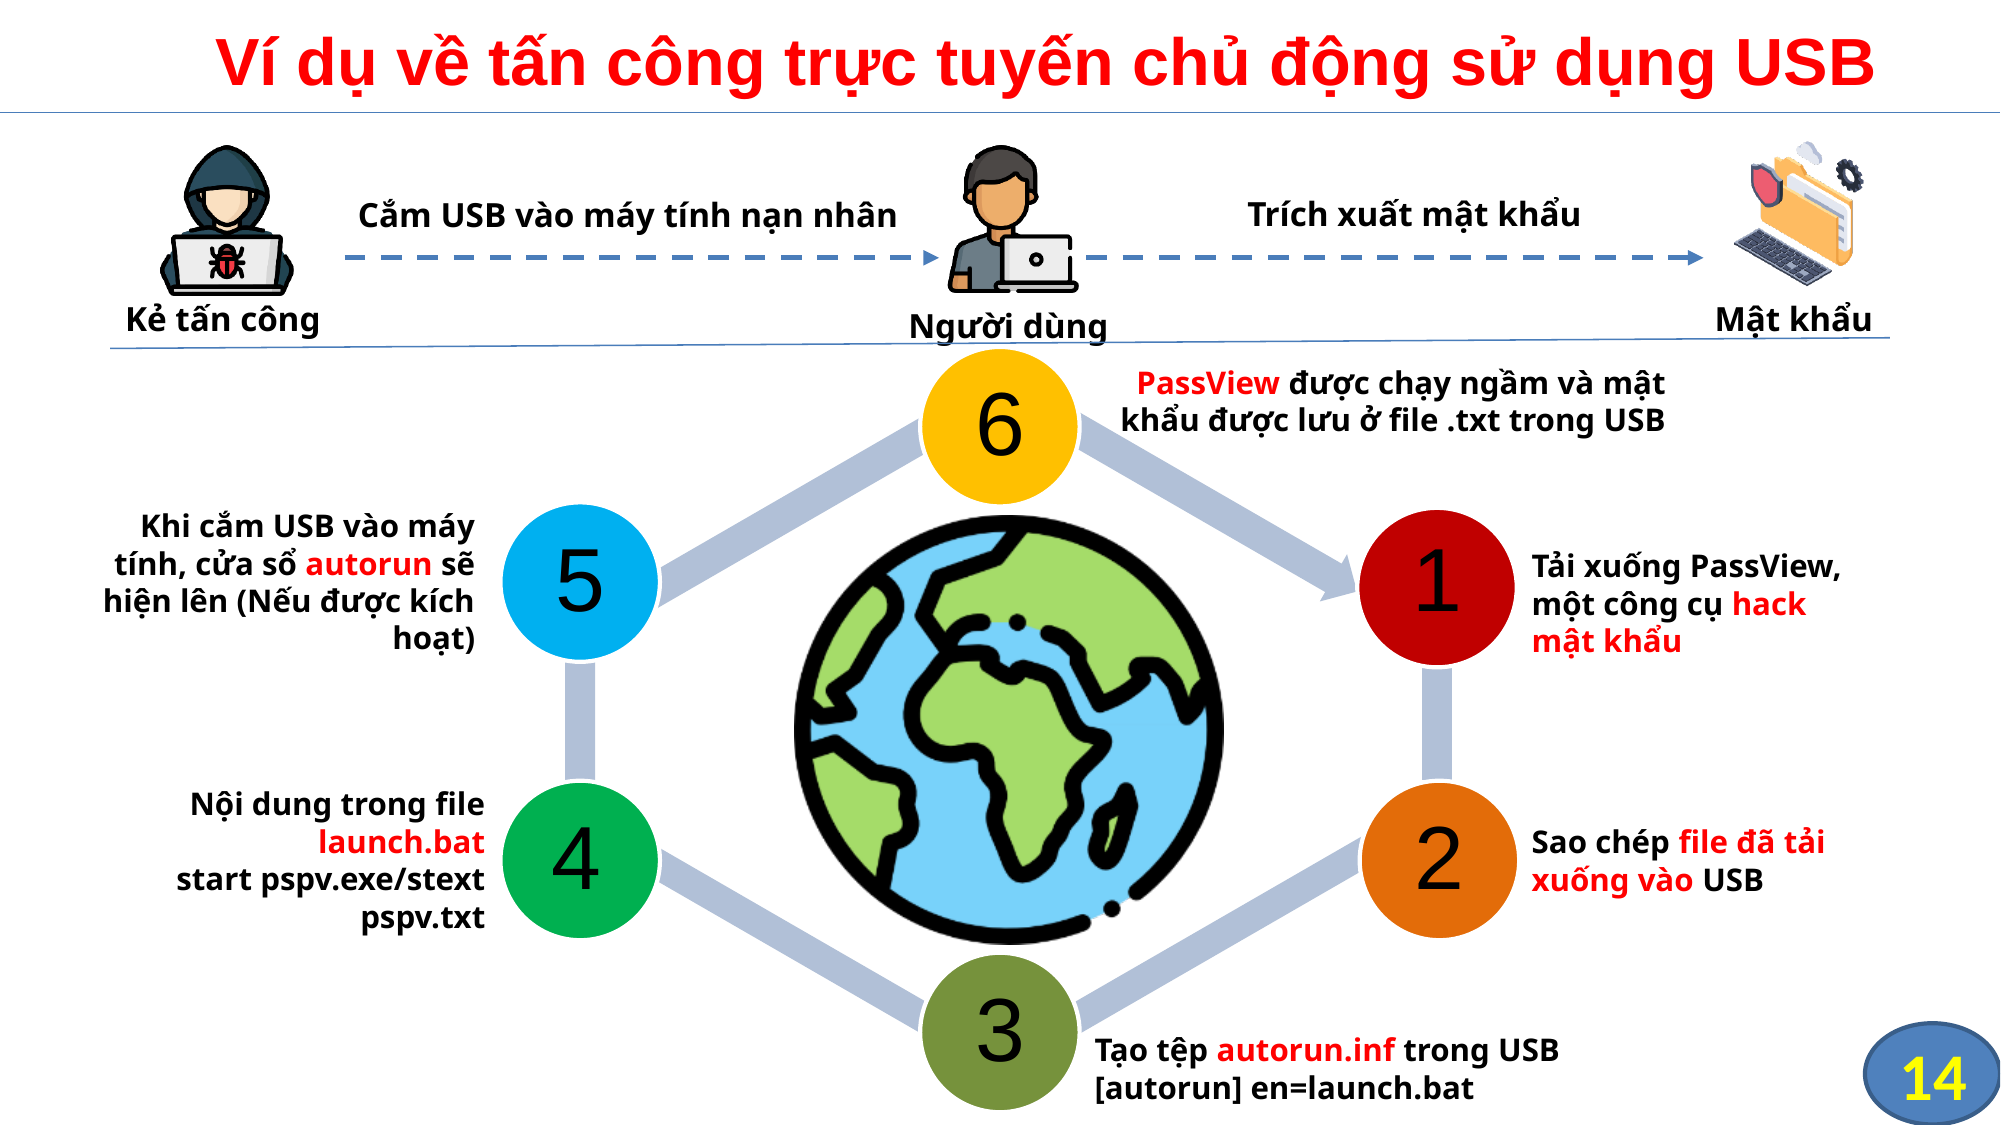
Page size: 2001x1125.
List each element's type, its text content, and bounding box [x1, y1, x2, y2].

text_box Trích xuất mật khẩu [1232, 185, 1682, 241]
slide_number 14 [1866, 1023, 2000, 1125]
text_box Sao chép file đã tải xuống vào USB [1525, 814, 1880, 905]
text_box 04 [1070, 397, 1081, 514]
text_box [919, 952, 1080, 1113]
text_box Mật khẩu [1699, 291, 1890, 335]
text_box PassView được chạy ngầm và mật khẩu được lưu ở file .txt trong USB [1083, 360, 1682, 446]
text_box Khi cắm USB vào máy tính, cửa sổ autorun sẽ hiện lên (Nếu được kích hoạt) [61, 498, 491, 664]
picture [793, 514, 1224, 945]
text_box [564, 397, 915, 1044]
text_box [500, 780, 661, 941]
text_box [919, 346, 1080, 507]
picture [151, 145, 302, 296]
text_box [109, 337, 1890, 349]
text_box Tạo tệp autorun.inf trong USB [autorun] en=launch.bat [1083, 1023, 1650, 1113]
text_box Cắm USB vào máy tính nạn nhân [342, 186, 933, 242]
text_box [1082, 397, 1453, 1044]
title Ví dụ về tấn công trực tuyến chủ động sử dụng USB [200, 0, 1950, 117]
text_box Tải xuống PassView, một công cụ hack mật khẩu [1523, 539, 1880, 667]
text_box Nội dung trong file launch.bat start pspv.exe/stext pspv.txt [71, 777, 501, 942]
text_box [1356, 507, 1517, 668]
text_box Kẻ tấn công [110, 291, 341, 336]
picture [938, 145, 1087, 293]
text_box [1359, 780, 1520, 941]
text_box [500, 502, 661, 663]
text_box 04 [916, 397, 926, 514]
text_box Người dùng [893, 297, 1124, 335]
picture [1723, 138, 1874, 289]
